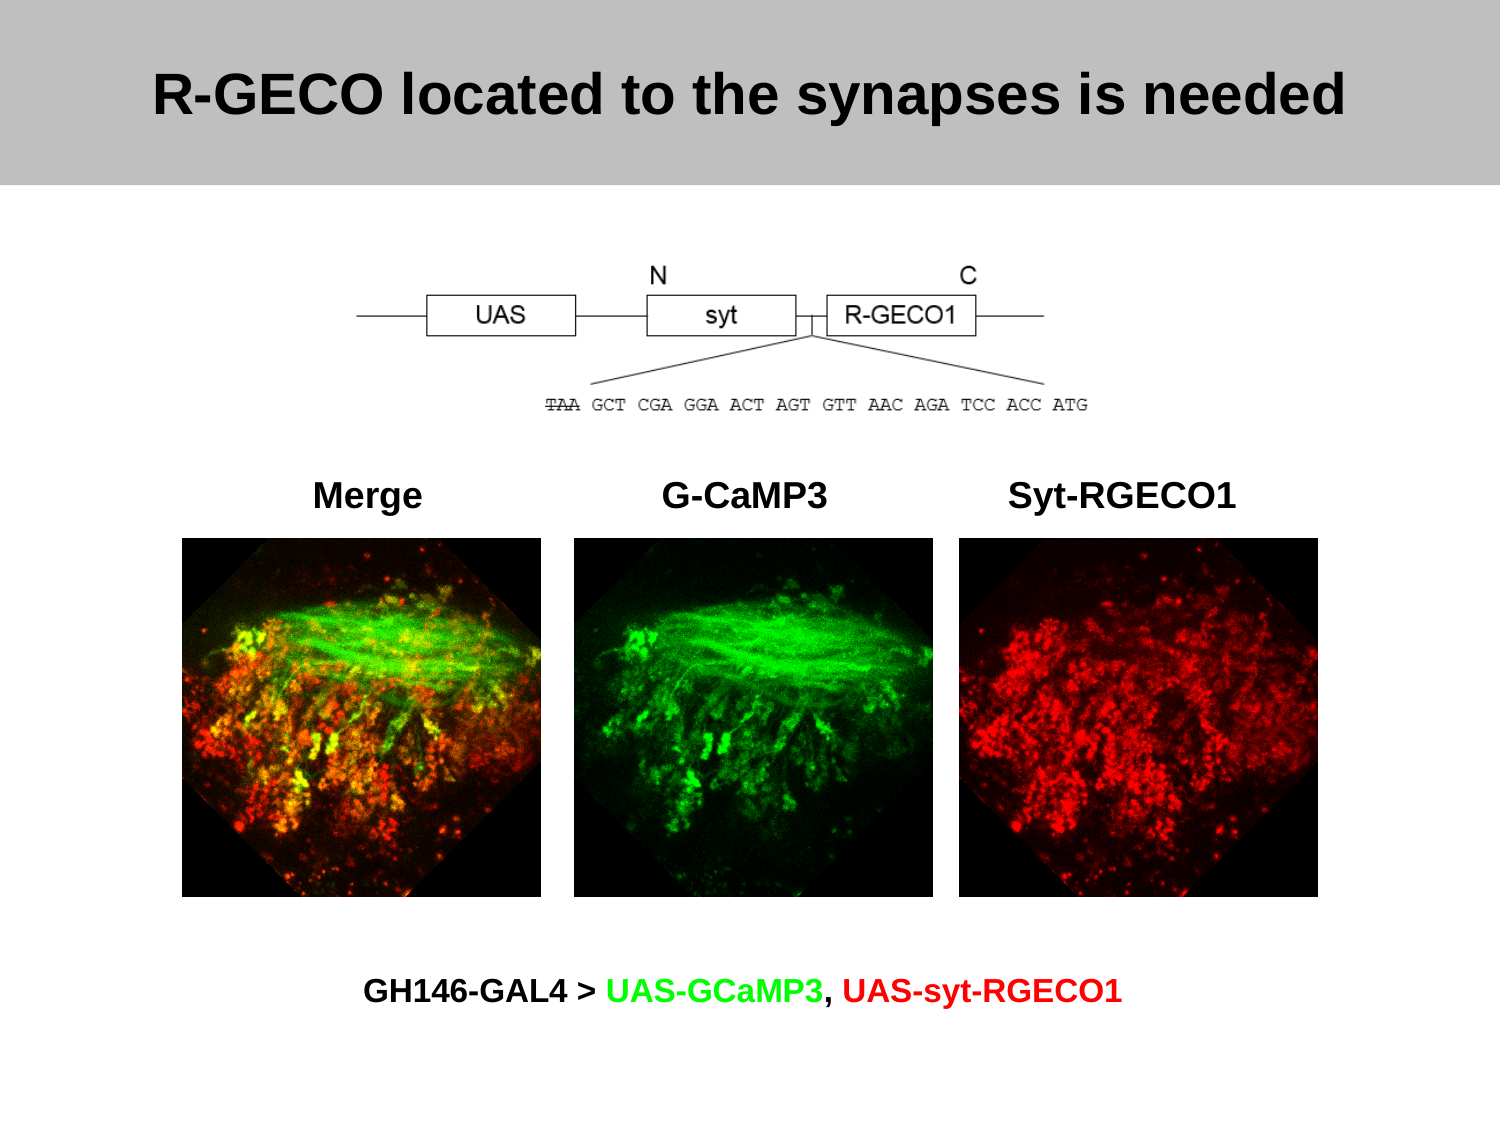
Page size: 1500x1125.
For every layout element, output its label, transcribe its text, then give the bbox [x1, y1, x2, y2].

picture [341, 230, 1116, 445]
title R-GECO located to the synapses is needed [0, 0, 1500, 186]
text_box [182, 463, 1318, 1018]
